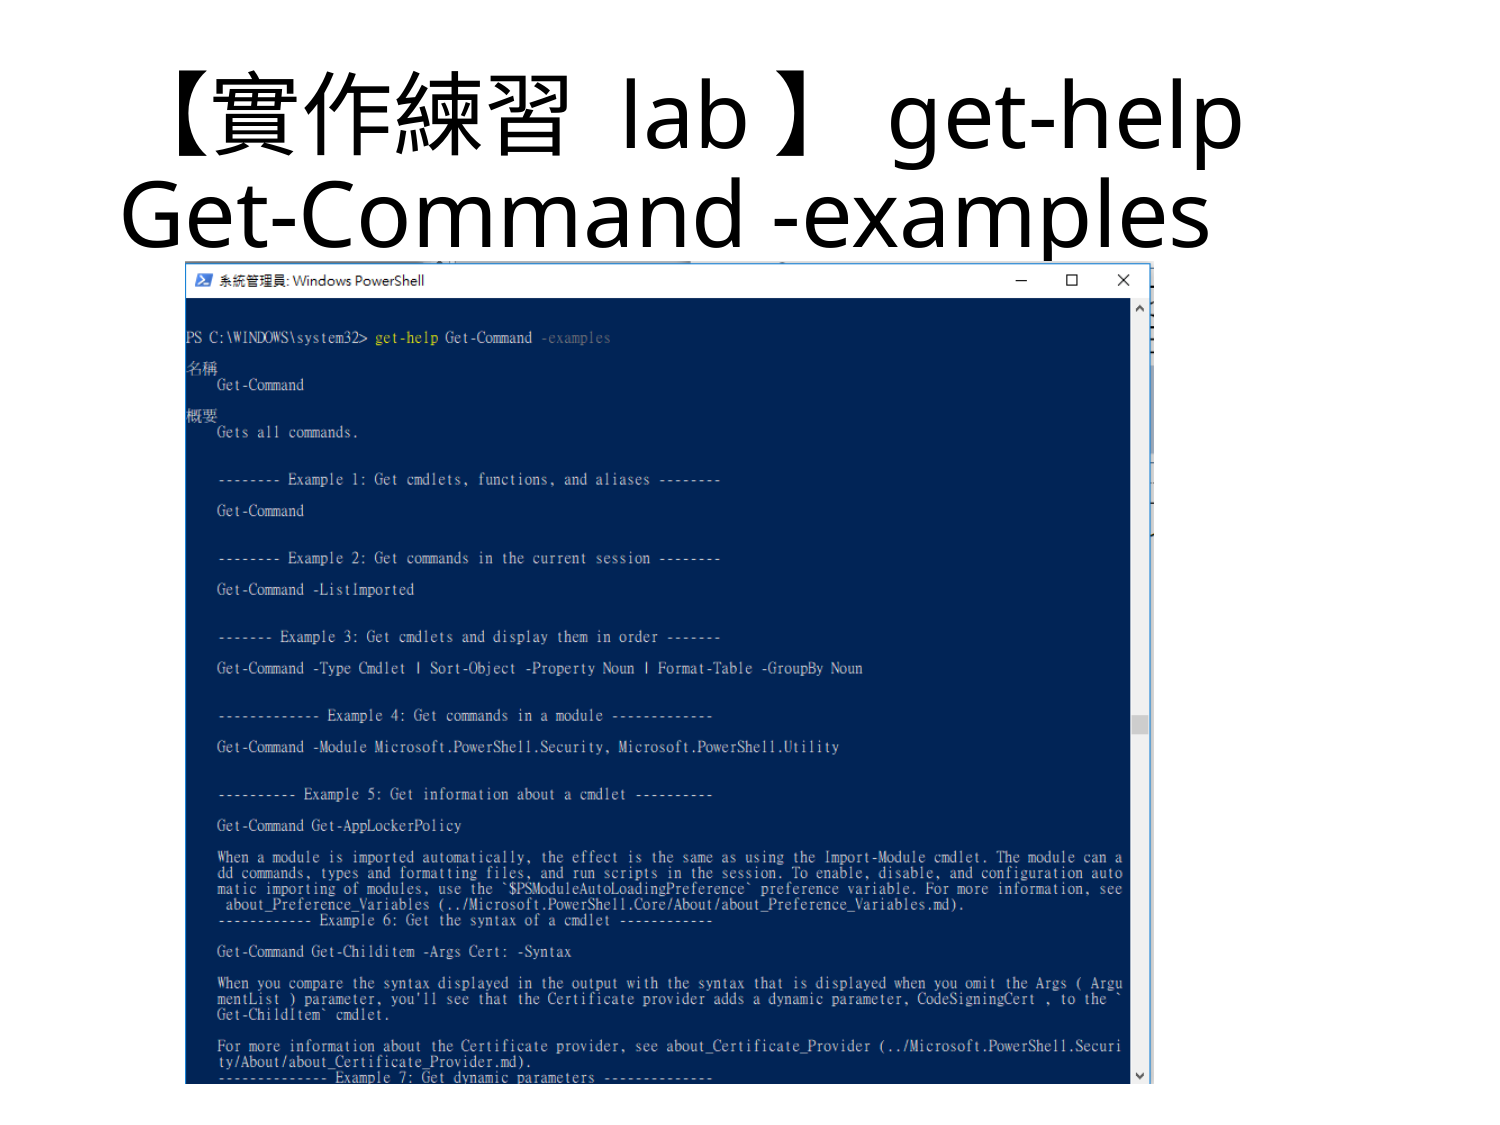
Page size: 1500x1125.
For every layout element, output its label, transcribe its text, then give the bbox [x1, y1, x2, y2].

title 【實作練習 lab】get-help Get-Command -examples [103, 59, 1397, 278]
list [185, 261, 1154, 1084]
